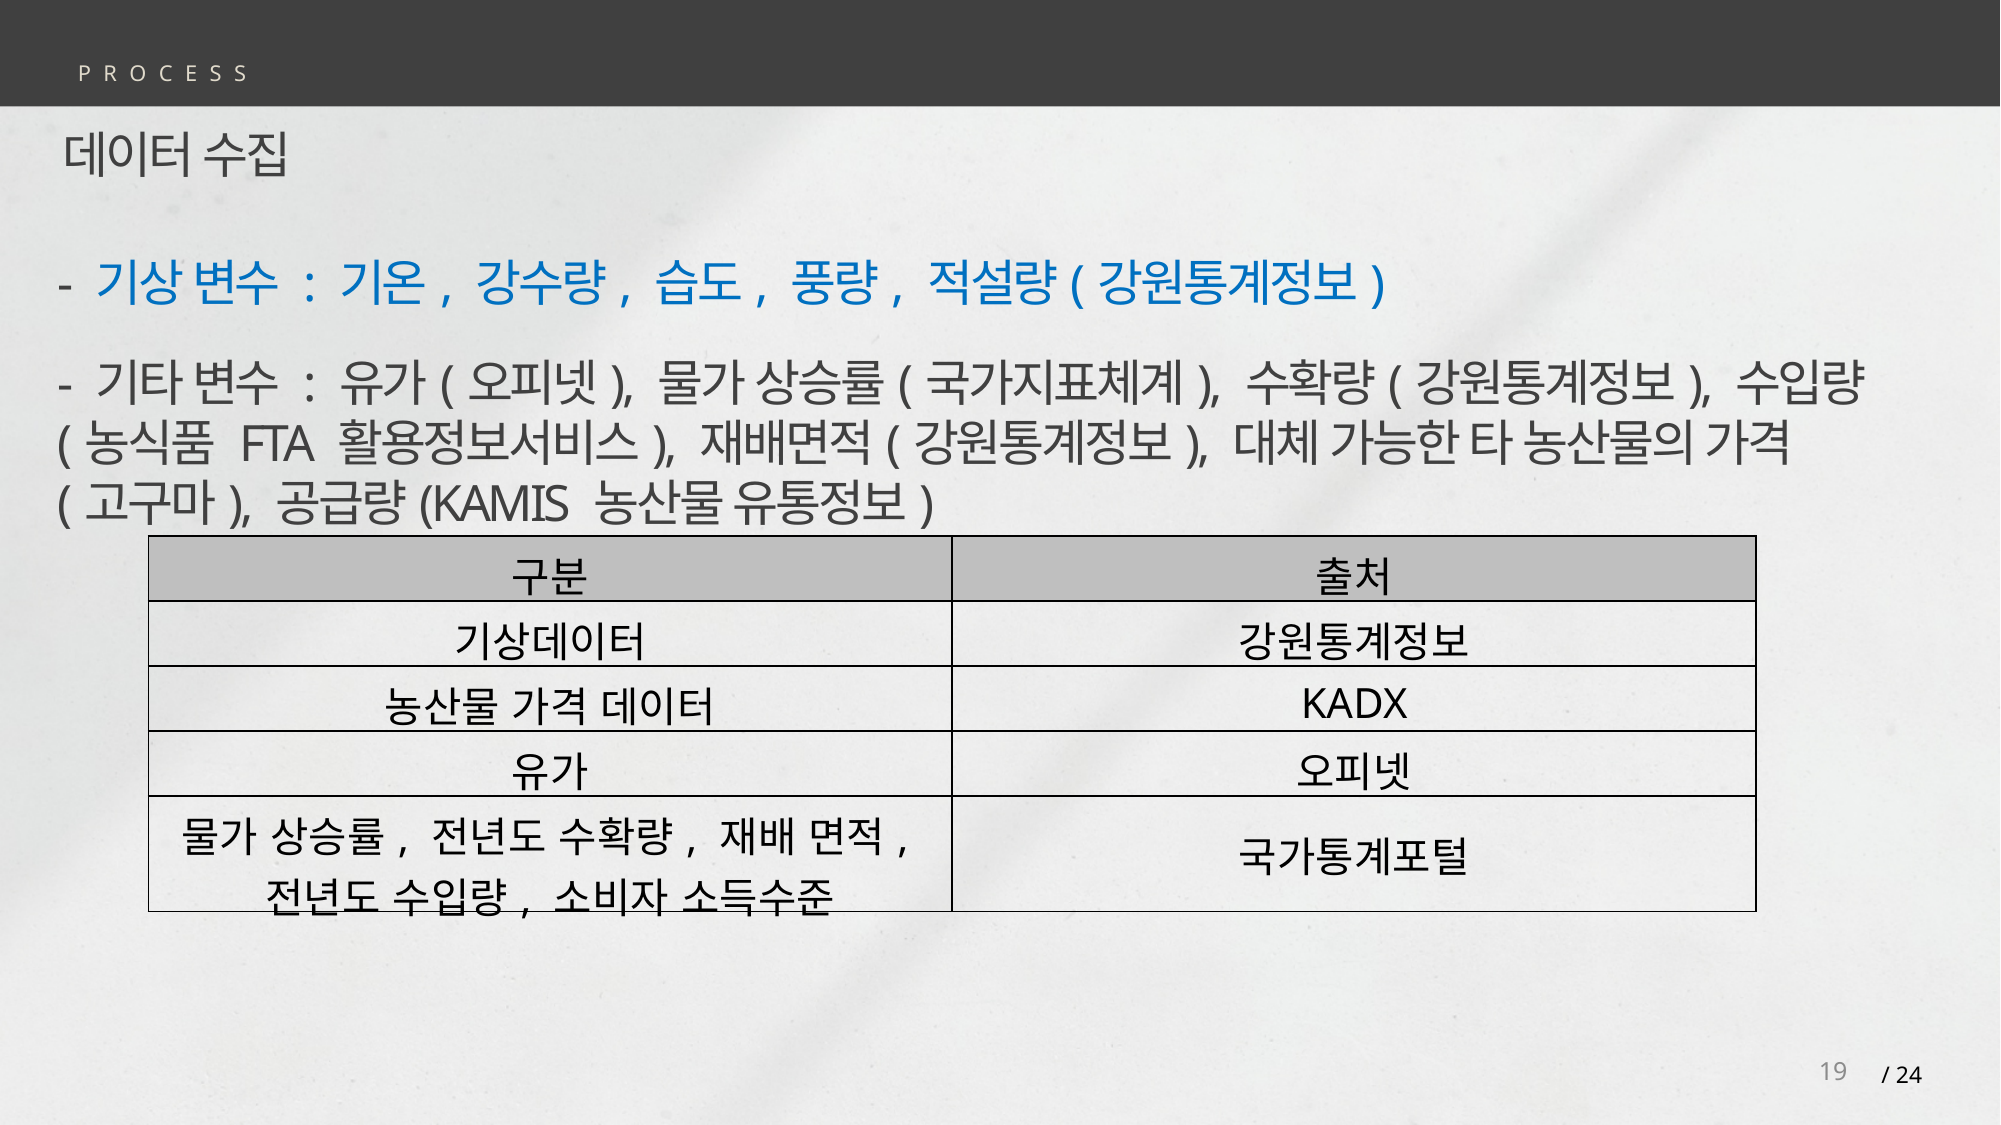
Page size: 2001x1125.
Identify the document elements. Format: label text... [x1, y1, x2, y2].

table_cell 기상데이터 [149, 602, 951, 665]
text_box - 기상 변수 : 기온, 강수량, 습도, 풍량, 적설량(강원통계정보) - 기타 변수 : 유가(오피넷), 물가 상승률(국가지표체계), 수확량(강원통계정보), 수입량(농식품 FTA 활용정보서비스), 재배면적(강원통계정보), 대체 가능한 타 농산물의 가격(고구마), 공급량(KAMIS 농산물 유통정보) [42, 244, 1888, 539]
table_cell 강원통계정보 [953, 602, 1755, 665]
table_header 구분 [149, 539, 951, 600]
table_header 출처 [953, 539, 1755, 600]
table_cell 오피넷 [953, 732, 1755, 795]
table_cell 유가 [149, 732, 951, 795]
table_cell 국가통계포털 [953, 797, 1755, 911]
table_cell 농산물 가격 데이터 [149, 667, 951, 730]
table_cell KADX [953, 667, 1755, 730]
picture [0, 0, 2001, 1125]
slide_number 19 [1412, 1042, 1863, 1103]
text_box PROCESS [62, 52, 262, 94]
table_cell 물가 상승률, 전년도 수확량, 재배 면적, 전년도 수입량, 소비자 소득수준 [149, 797, 951, 911]
text_box [0, 0, 2000, 107]
text_box 데이터 수집 [48, 116, 307, 192]
